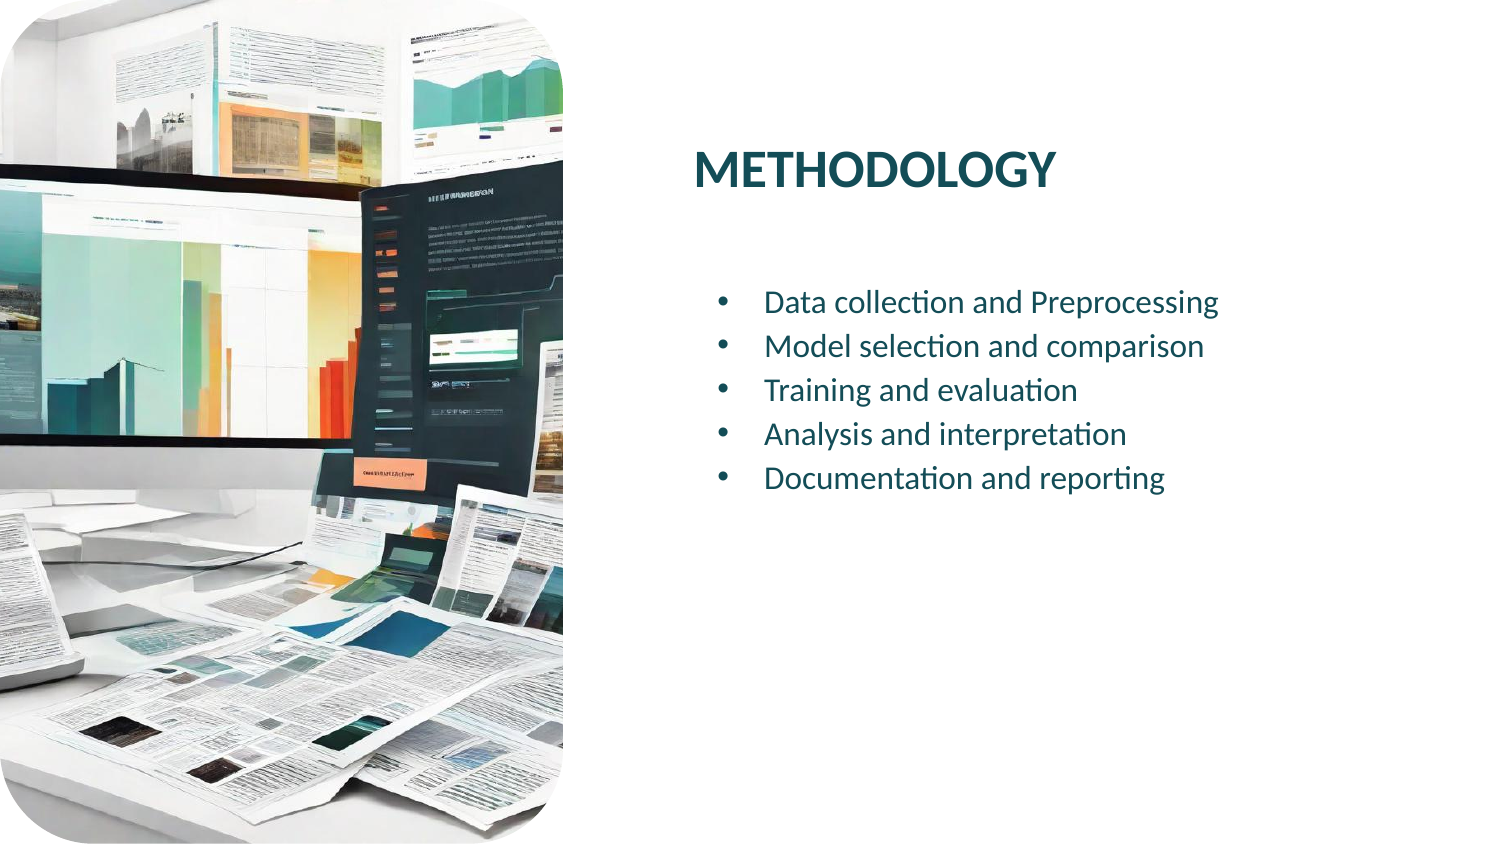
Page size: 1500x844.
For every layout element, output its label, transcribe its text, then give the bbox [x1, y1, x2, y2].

title METHODOLOGY [678, 106, 1379, 226]
picture [0, 0, 564, 844]
subtitle Data collection and Preprocessing Model selection and comparison Training and evaluation Analysis and interpretation Documentation and reporting [678, 261, 1364, 584]
